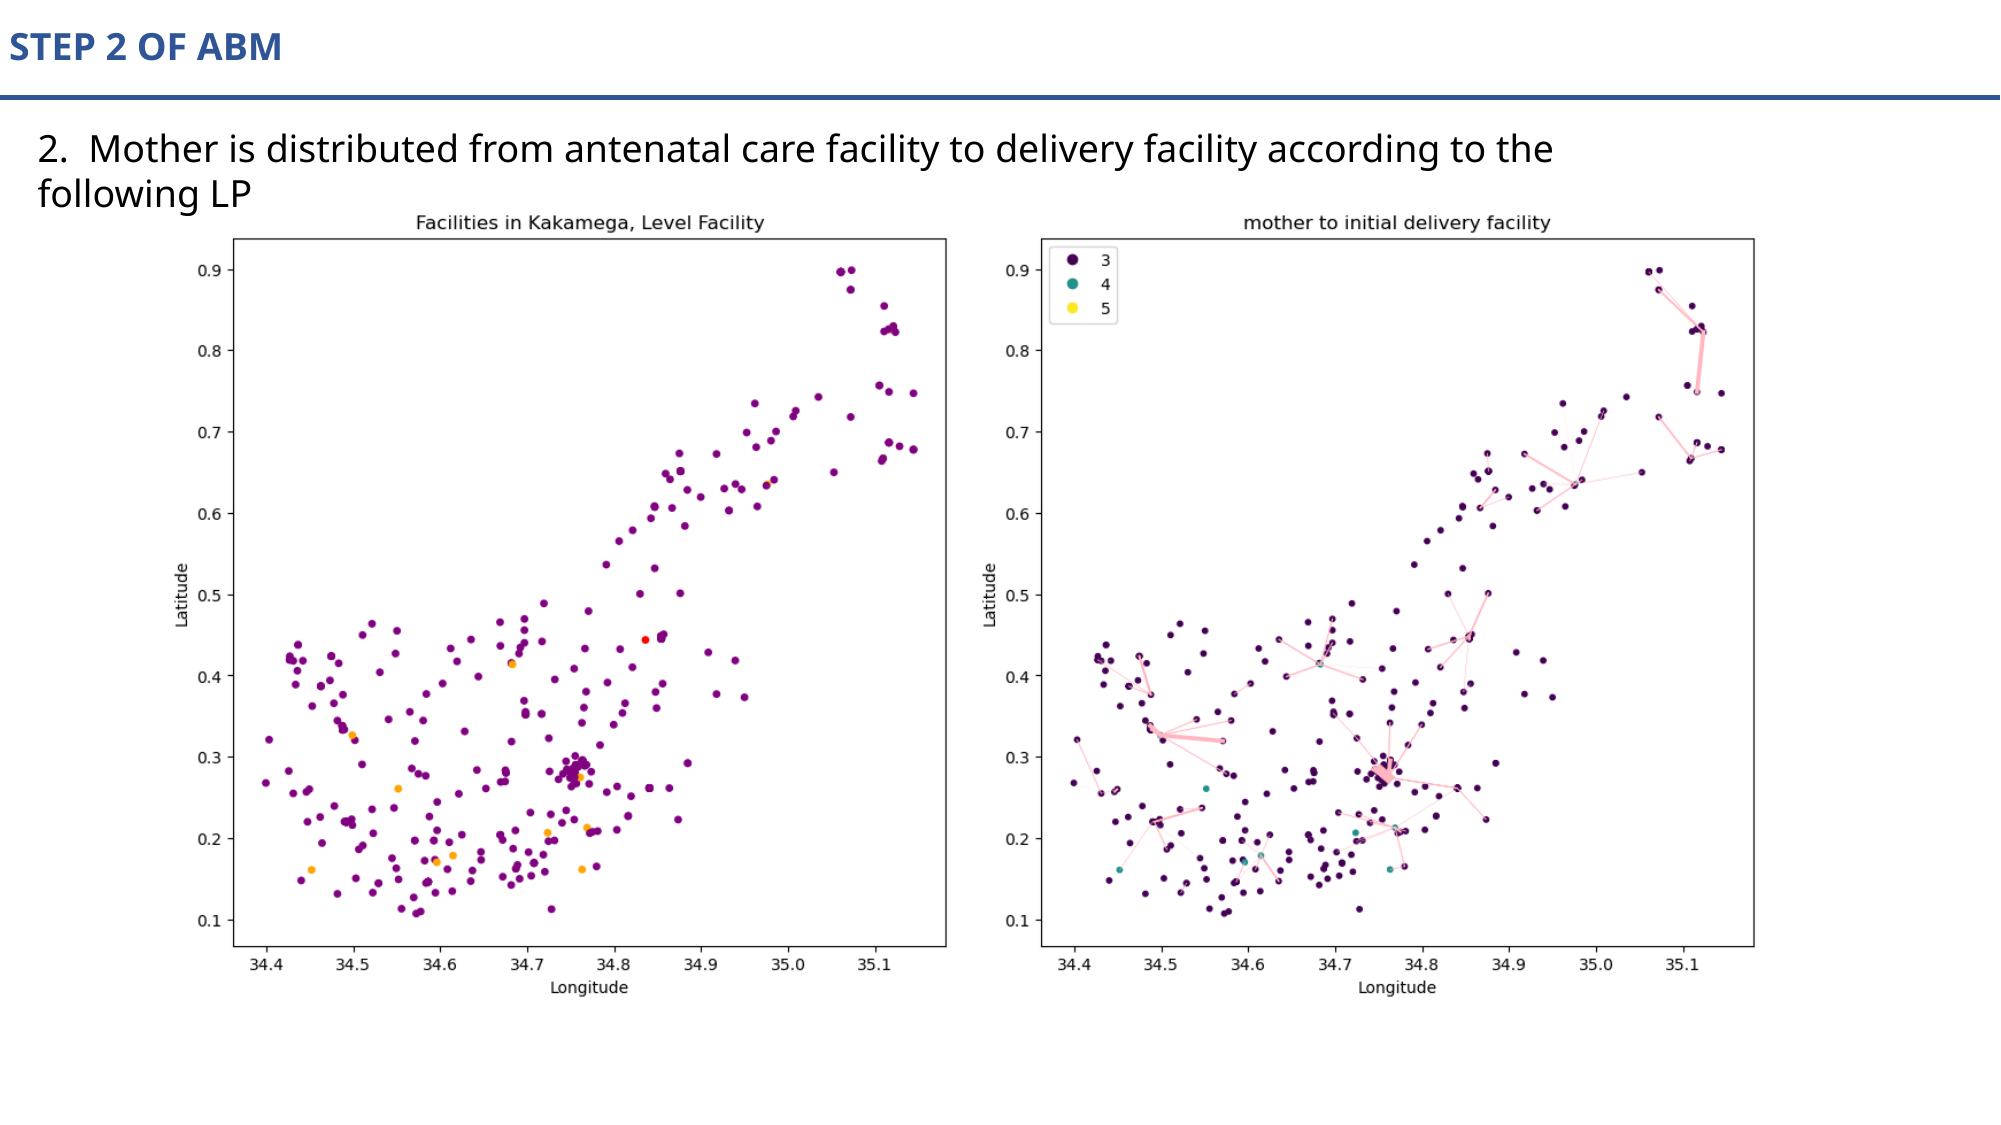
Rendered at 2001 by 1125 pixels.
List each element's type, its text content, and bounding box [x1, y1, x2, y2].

text_box 2. Mother is distributed from antenatal care facility to delivery facility according to the following LP [22, 117, 1643, 223]
text_box STEP 2 OF ABM [0, 15, 299, 76]
picture [163, 204, 957, 1007]
picture [971, 204, 1765, 1007]
